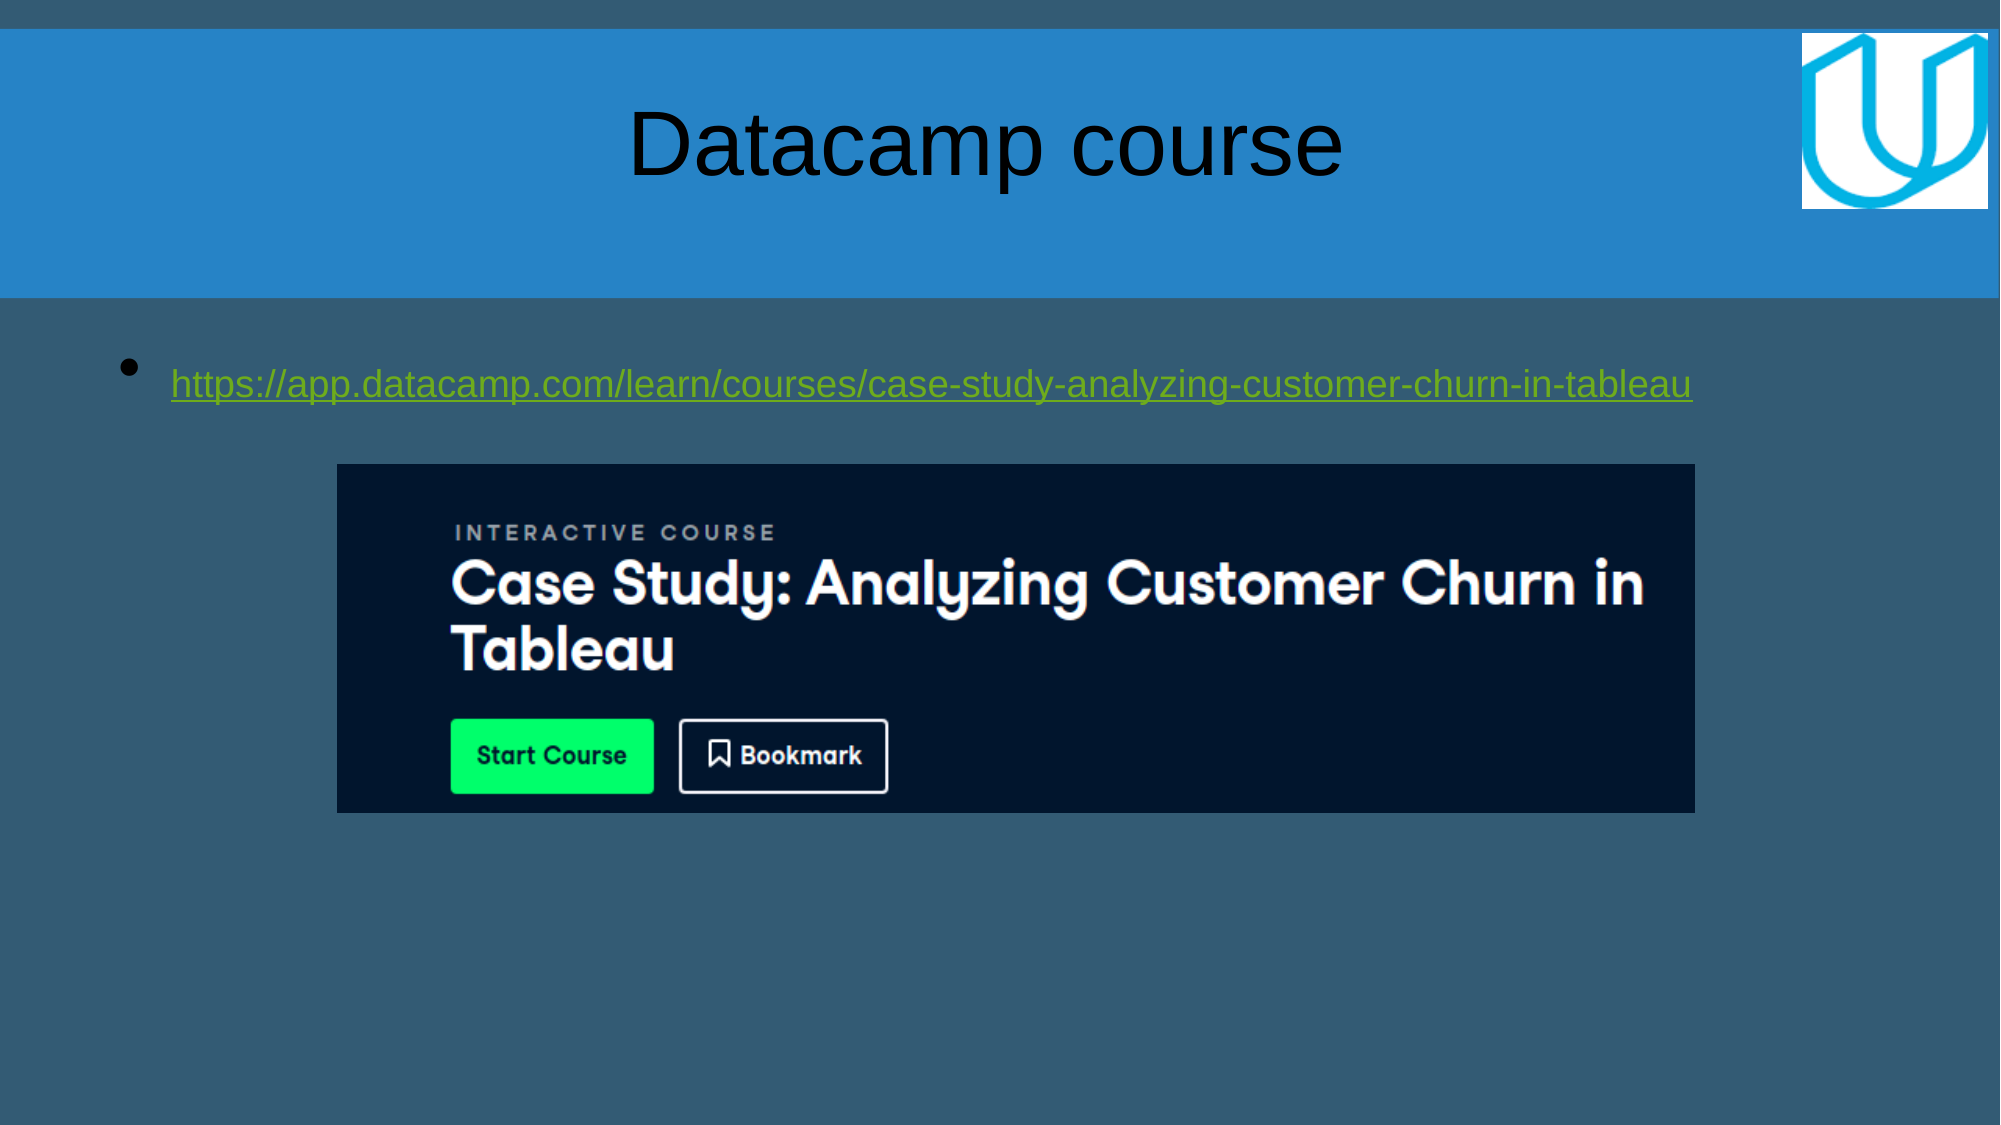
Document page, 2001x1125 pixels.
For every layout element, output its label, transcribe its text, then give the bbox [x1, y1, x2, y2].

text_box Datacamp course [99, 44, 1900, 233]
picture [336, 464, 1695, 814]
text_box https://app.datacamp.com/learn/courses/case-study-analyzing-customer-churn-in-tableau [99, 263, 1900, 916]
picture [1932, 48, 1973, 166]
picture [1802, 33, 1988, 167]
picture [1900, 175, 1911, 189]
picture [1900, 124, 1988, 209]
